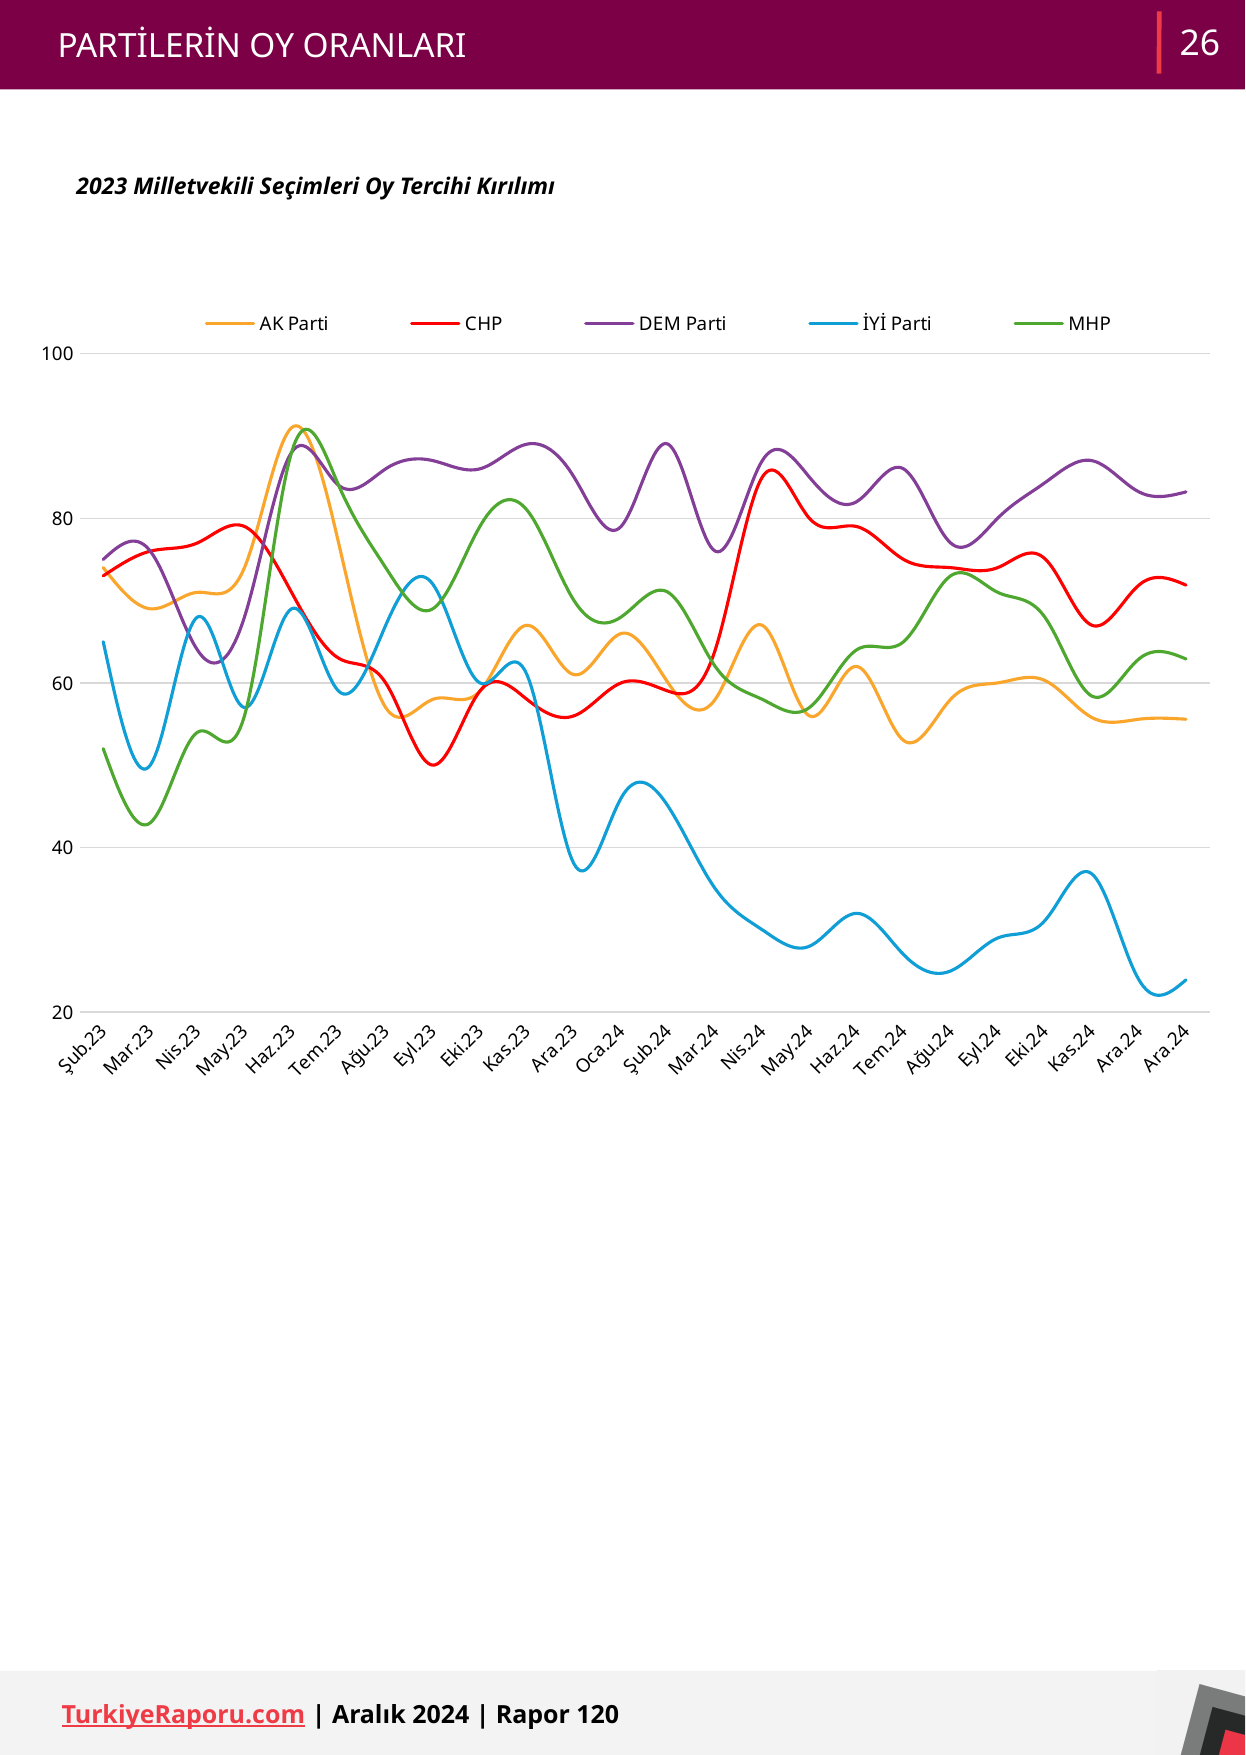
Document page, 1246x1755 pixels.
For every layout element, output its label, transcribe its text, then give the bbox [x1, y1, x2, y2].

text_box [0, 1670, 1246, 1755]
text_box [1241, 0, 1245, 90]
chart [14, 286, 1231, 1185]
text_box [42, 9, 1160, 81]
text_box [0, 0, 1159, 90]
text_box 2023 Milletvekili Seçimleri Oy Tercihi Kırılımı [61, 156, 646, 220]
slide_number 26 [1159, 0, 1241, 112]
